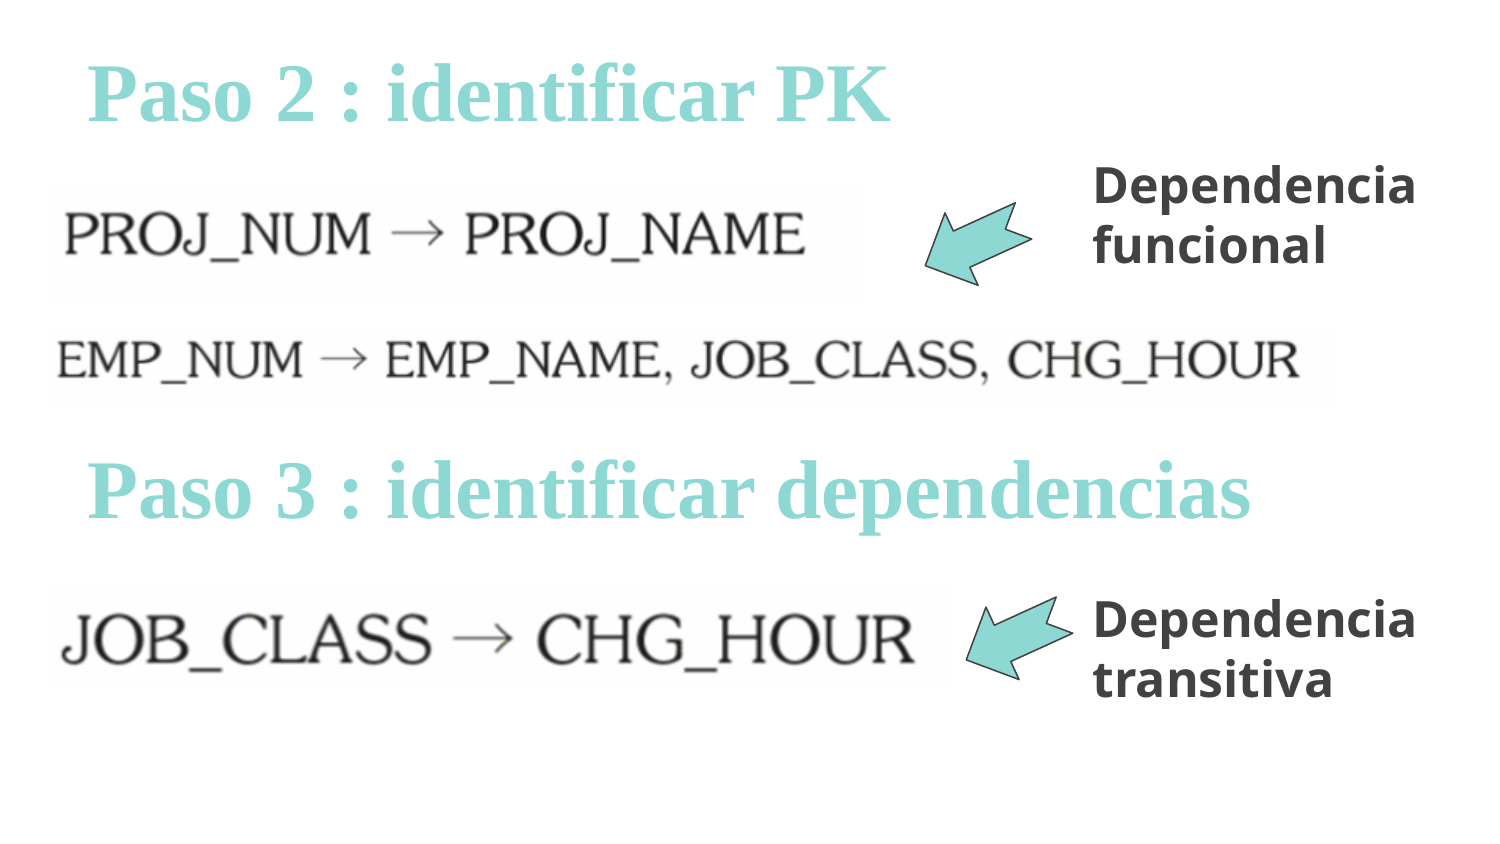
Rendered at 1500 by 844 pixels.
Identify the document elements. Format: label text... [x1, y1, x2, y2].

text_box Dependencia funcional [1077, 138, 1500, 268]
text_box Paso 2 : identificar PK [72, 23, 1265, 128]
text_box Paso 3 : identificar dependencias [72, 420, 1322, 525]
picture [52, 584, 950, 691]
text_box [925, 202, 1032, 286]
text_box Dependencia transitiva [1077, 572, 1500, 702]
text_box [966, 596, 1073, 680]
picture [52, 184, 862, 303]
picture [52, 328, 1333, 409]
